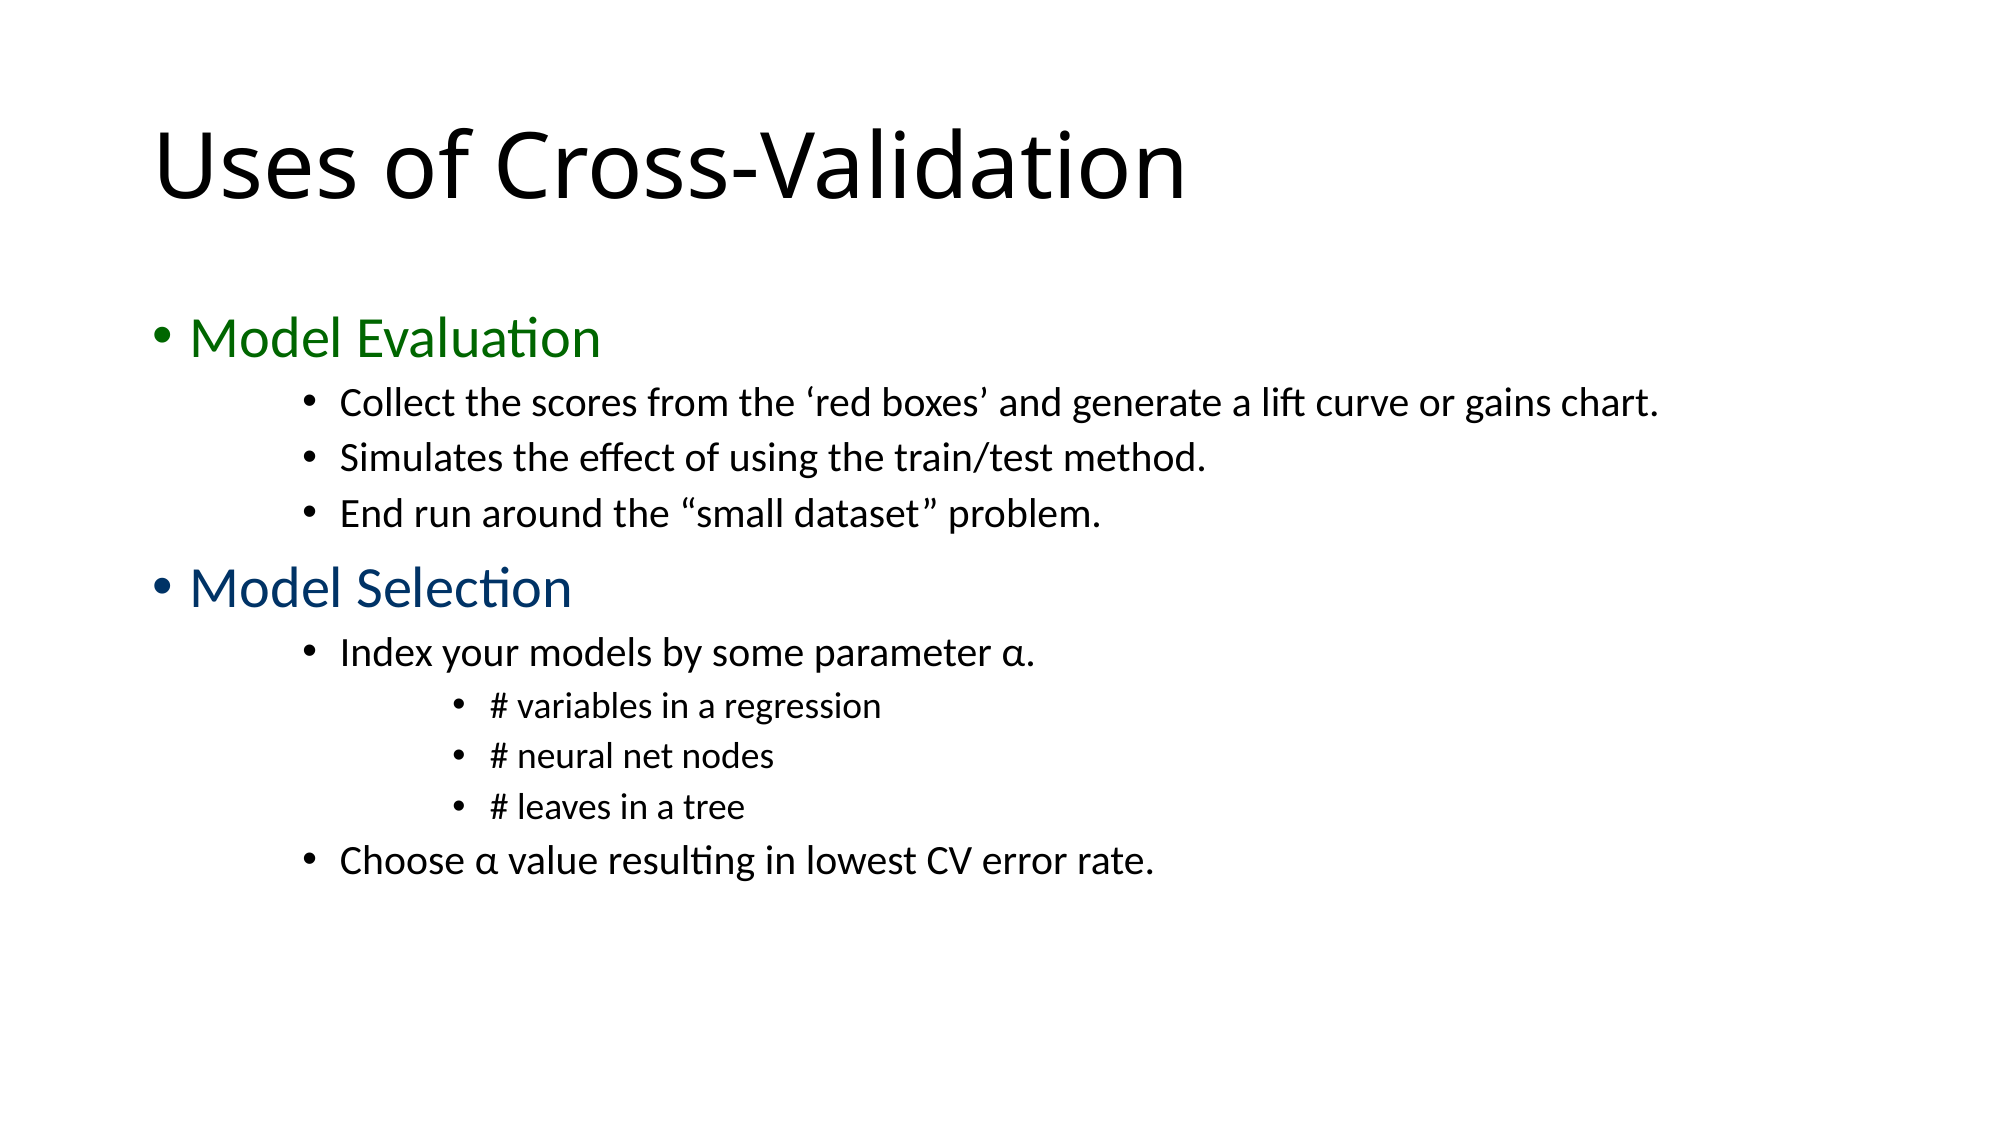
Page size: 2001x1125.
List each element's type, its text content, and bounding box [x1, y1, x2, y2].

list Model Evaluation Collect the scores from the ‘red boxes’ and generate a lift curve or gains chart. Simulates the effect of using the train/test method. End run around the “small dataset” problem. Model Selection Index your models by some parameter α. # variables in a regression # neural net nodes # leaves in a tree Choose α value resulting in lowest CV error rate. [137, 299, 1863, 1014]
title Uses of Cross-Validation [137, 59, 1863, 278]
